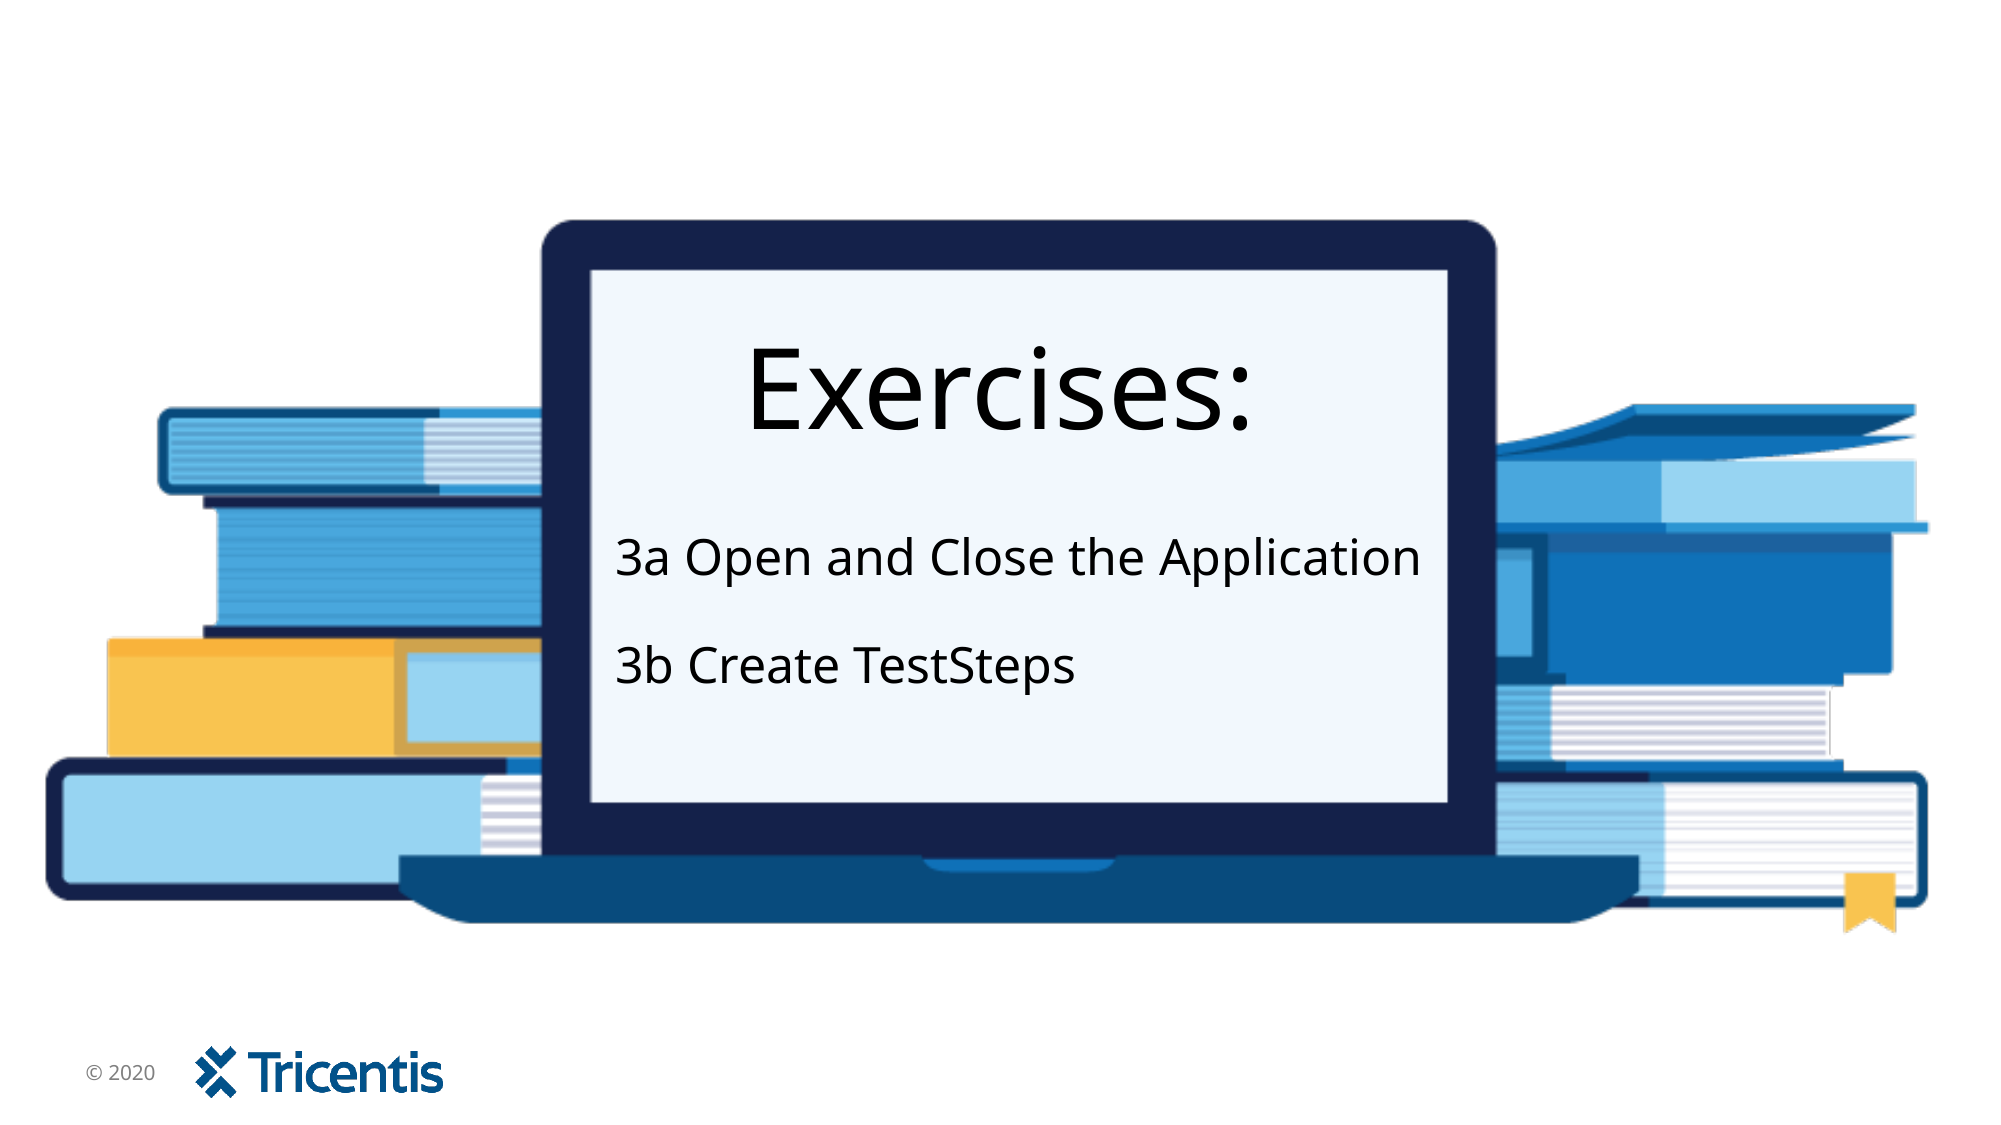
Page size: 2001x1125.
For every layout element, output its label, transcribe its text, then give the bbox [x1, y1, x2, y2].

picture [26, 0, 1942, 1125]
title 3a Open and Close the Application 3b Create TestSteps [600, 439, 1440, 788]
